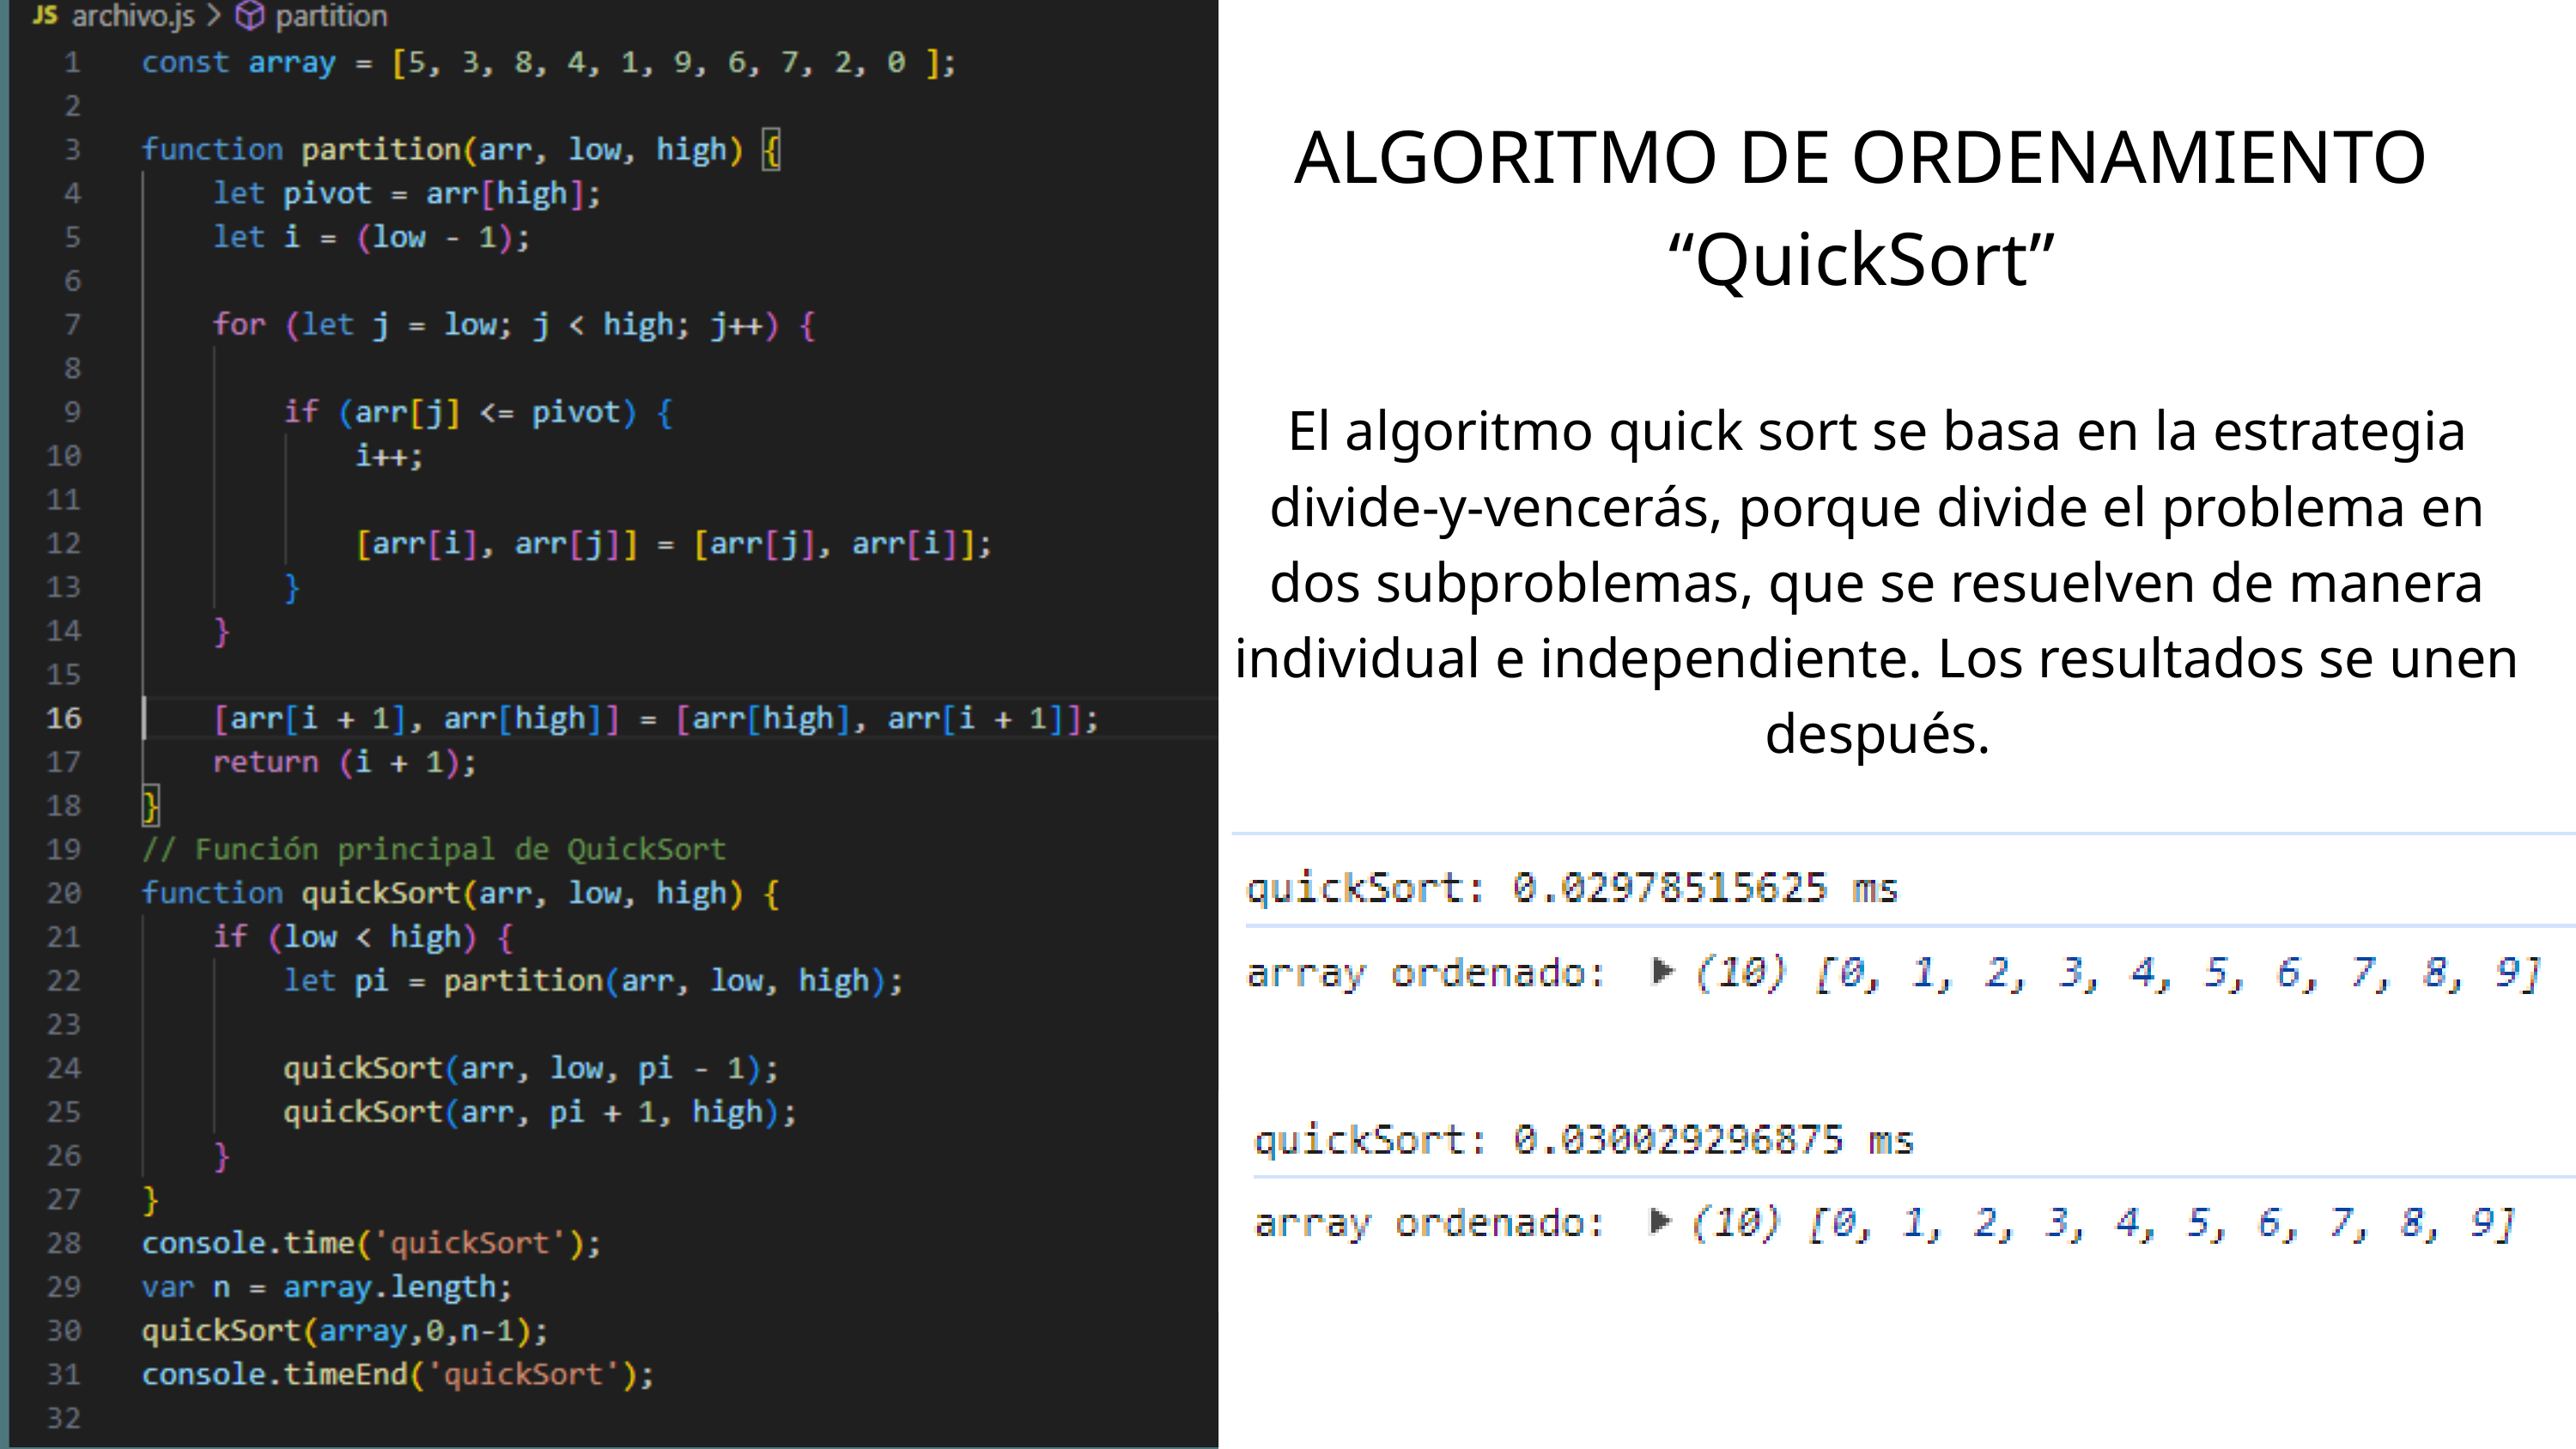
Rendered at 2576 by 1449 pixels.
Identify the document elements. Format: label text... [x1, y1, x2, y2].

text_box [0, 0, 1219, 1449]
text_box [1231, 825, 2576, 1091]
text_box [1222, 1090, 2576, 1313]
text_box El algoritmo quick sort se basa en la estrategia divide-y-vencerás, porque divide el problema en dos subproblemas, que se resuelven de manera individual e independiente. Los resultados se unen después. [1222, 385, 2538, 765]
text_box ALGORITMO DE ORDENAMIENTO “QuickSort” [1231, 0, 2493, 385]
